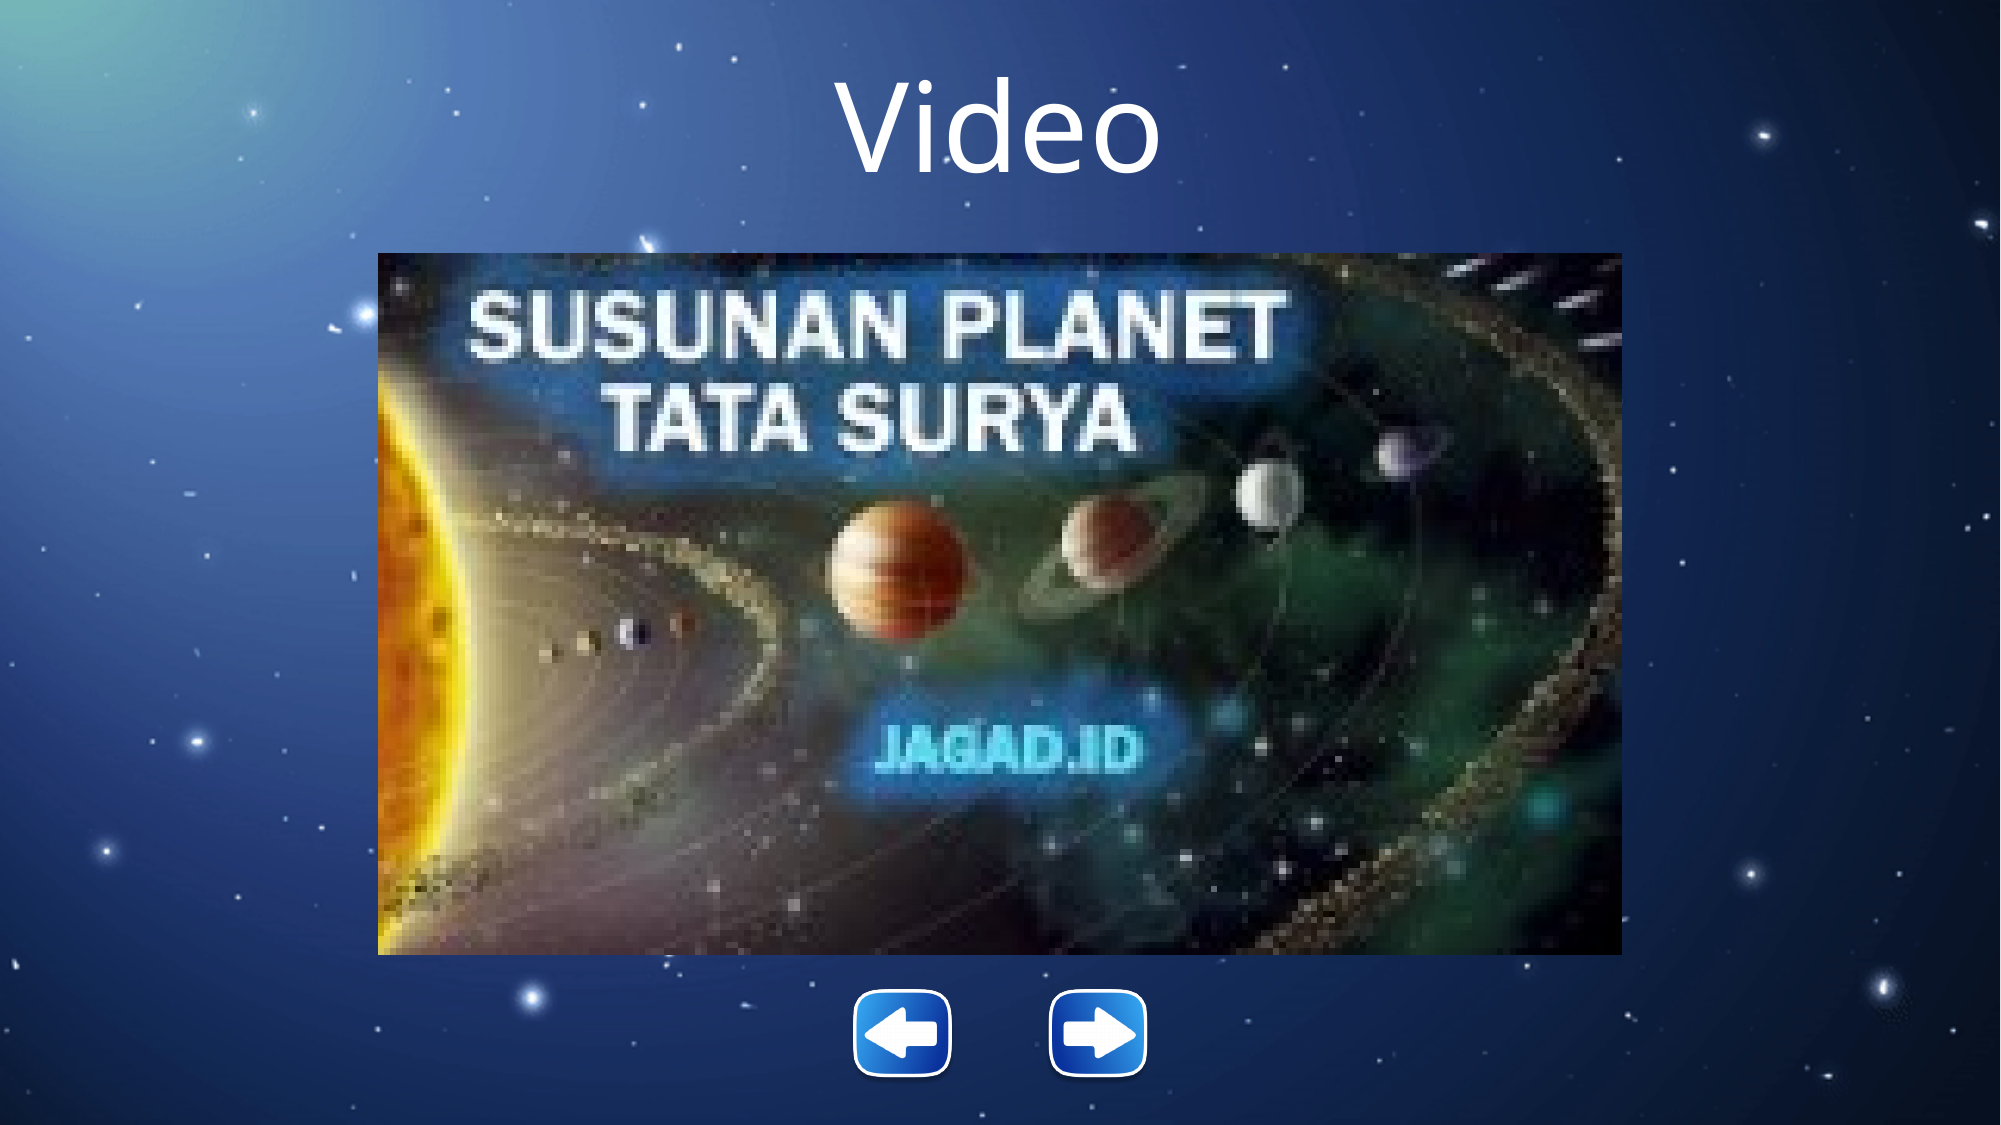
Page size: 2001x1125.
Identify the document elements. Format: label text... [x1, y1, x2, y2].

picture [0, 0, 2001, 1125]
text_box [378, 253, 1622, 956]
text_box Video [788, 39, 1212, 205]
